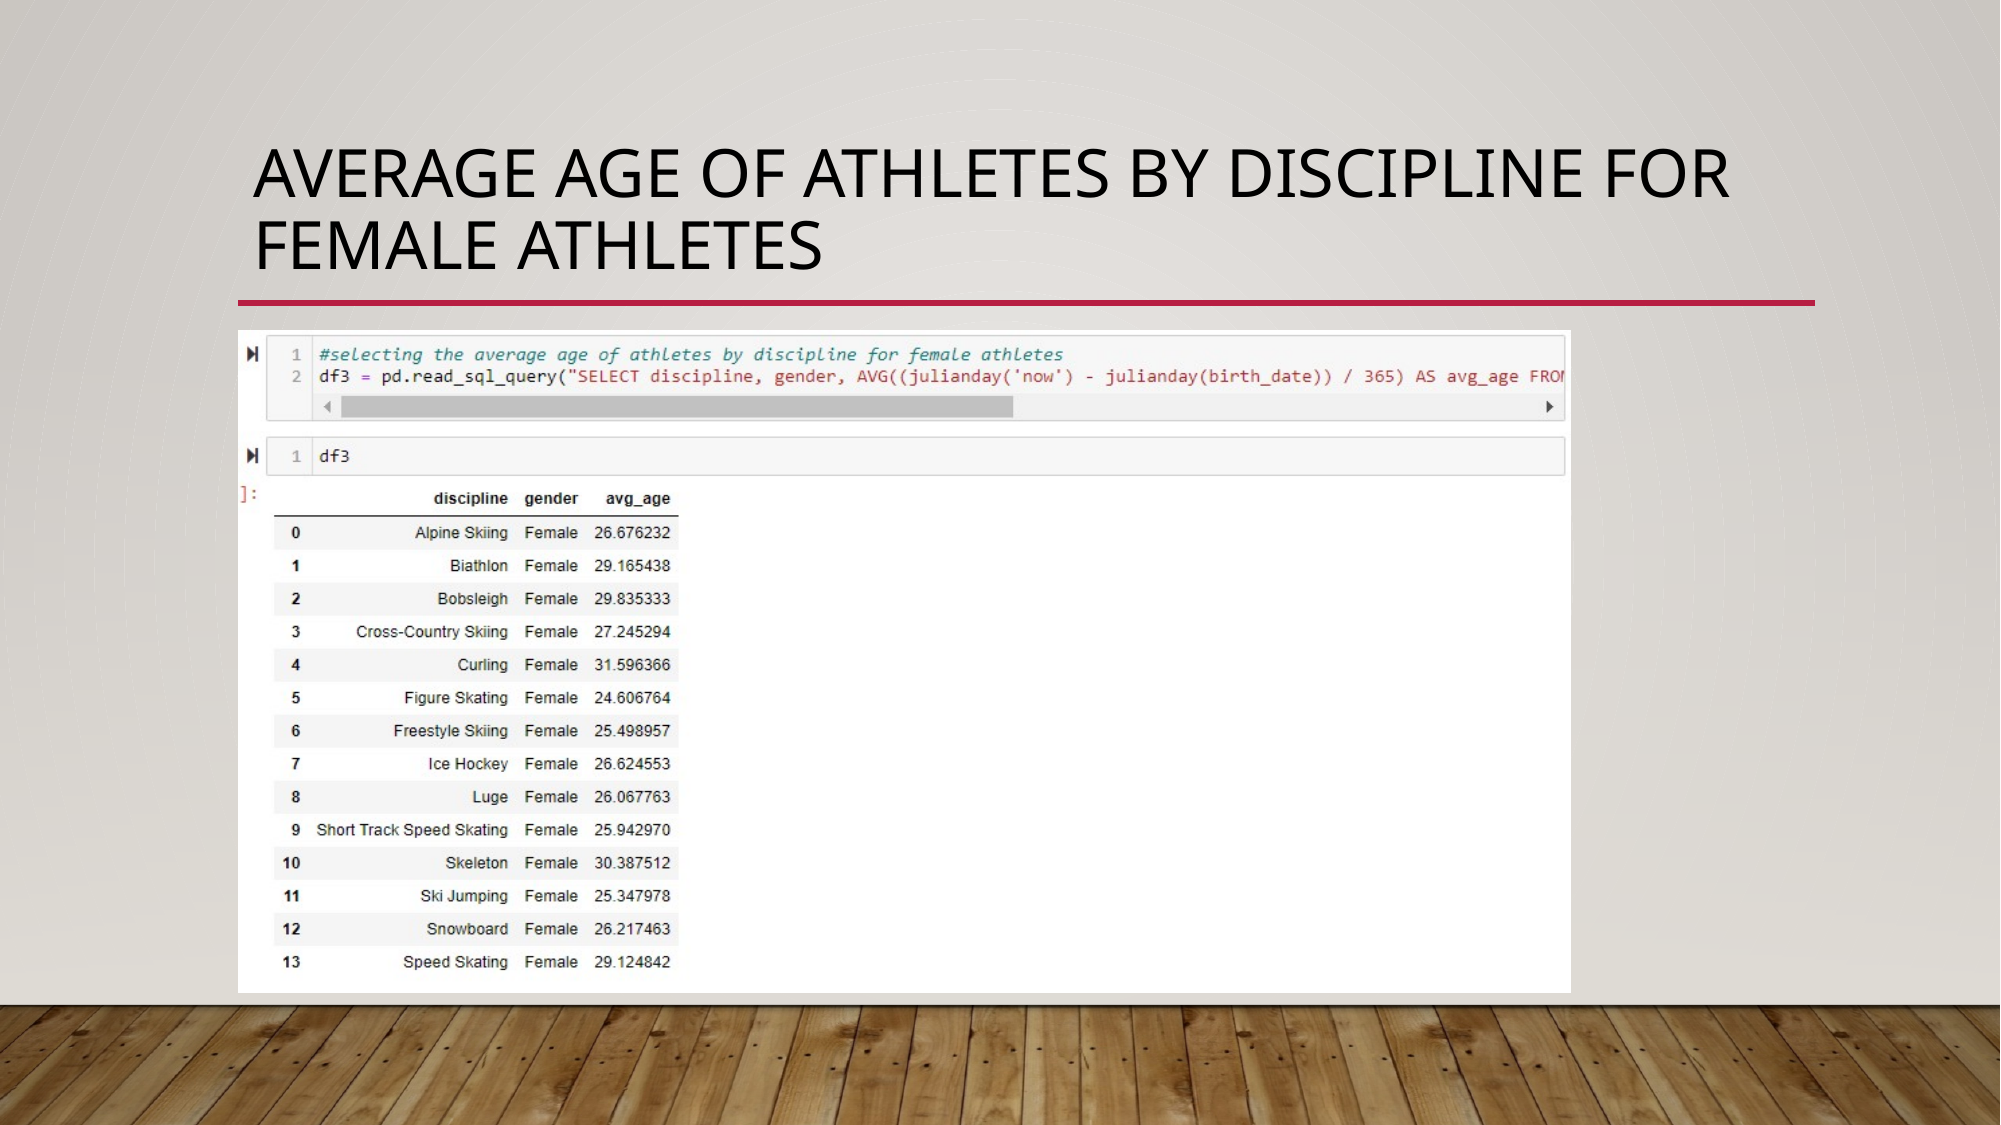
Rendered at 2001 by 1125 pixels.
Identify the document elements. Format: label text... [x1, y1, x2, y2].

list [237, 330, 1572, 994]
title Average age of athletes by discipline for female athletes [238, 131, 1814, 305]
picture [0, 1005, 2000, 1125]
